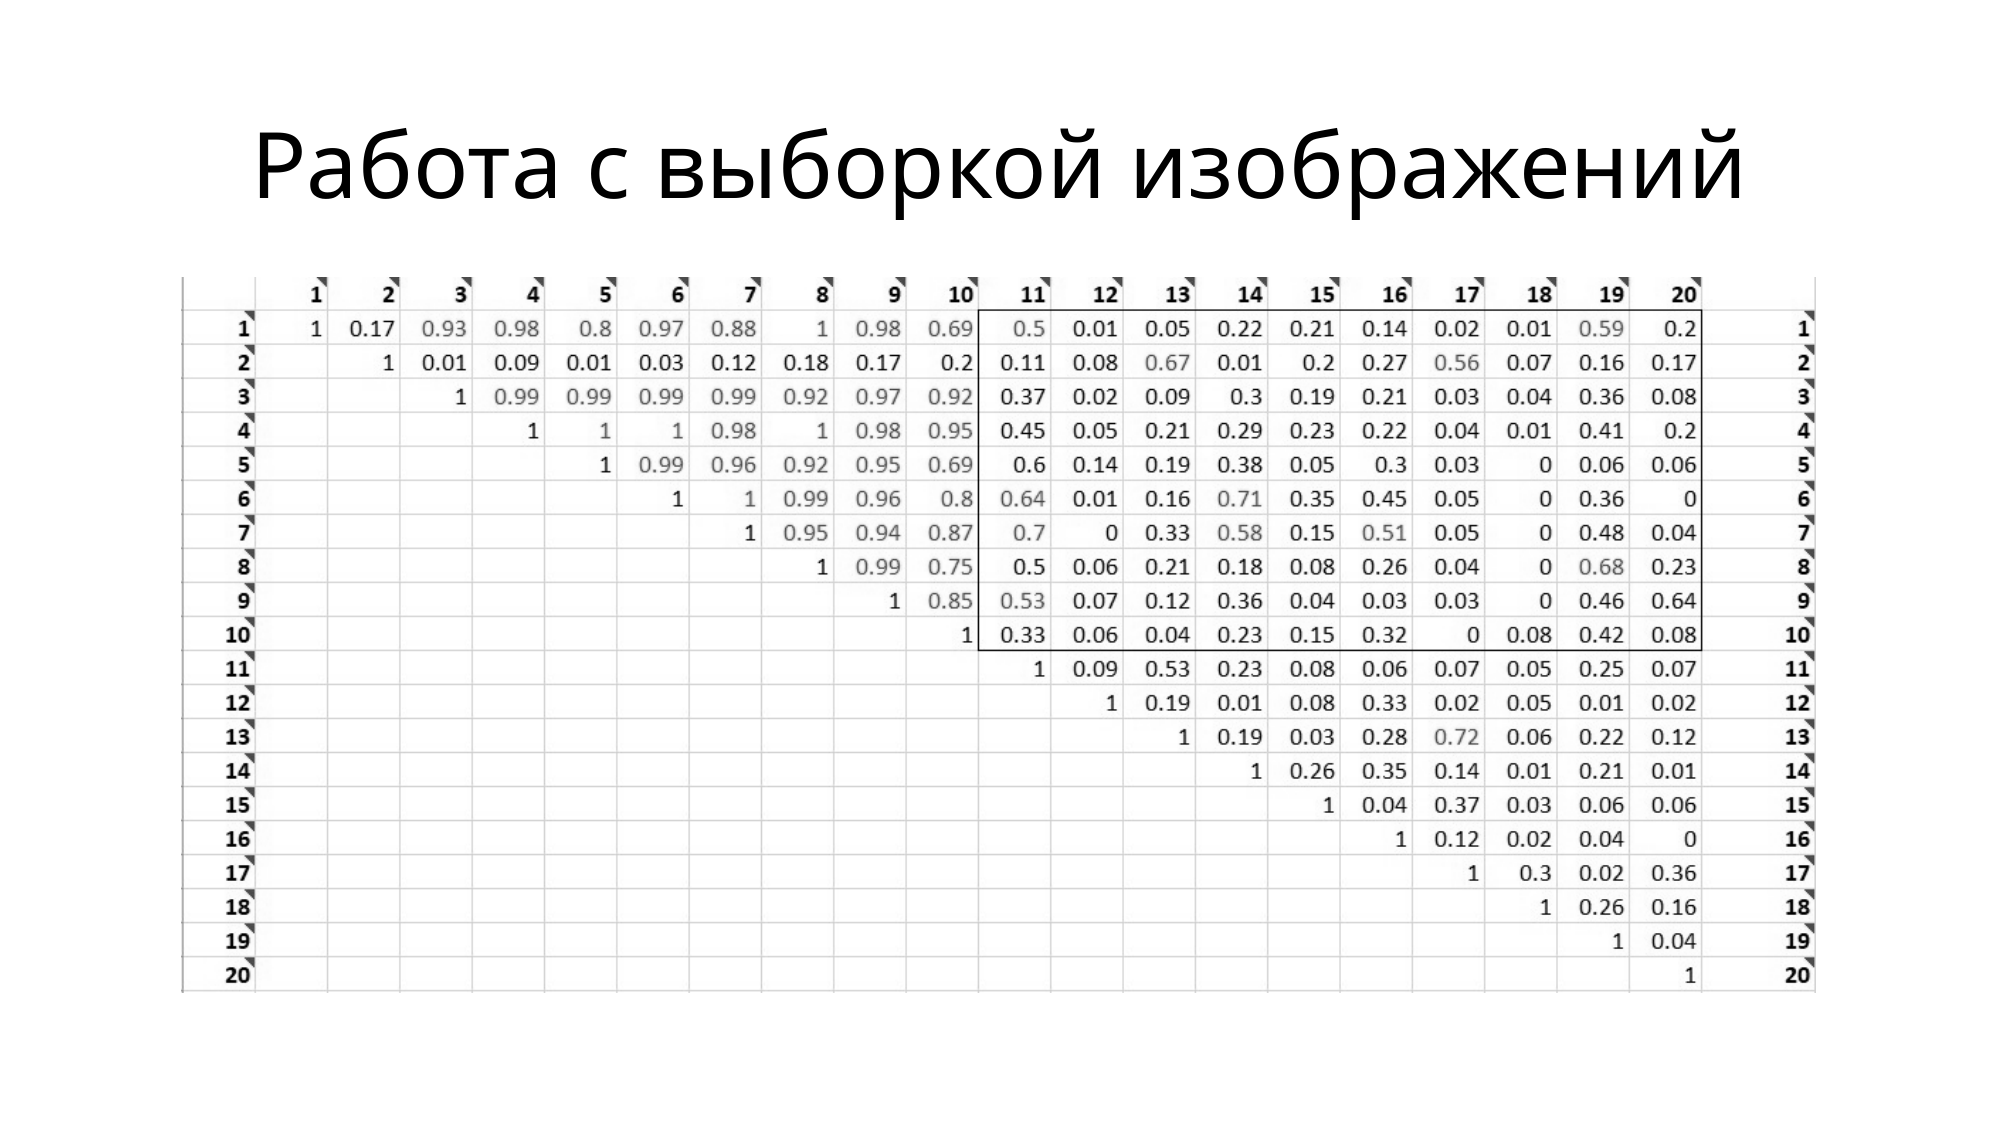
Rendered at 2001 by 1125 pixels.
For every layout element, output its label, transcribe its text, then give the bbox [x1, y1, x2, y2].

picture [181, 277, 1816, 993]
title Работа с выборкой изображений [137, 59, 1863, 278]
